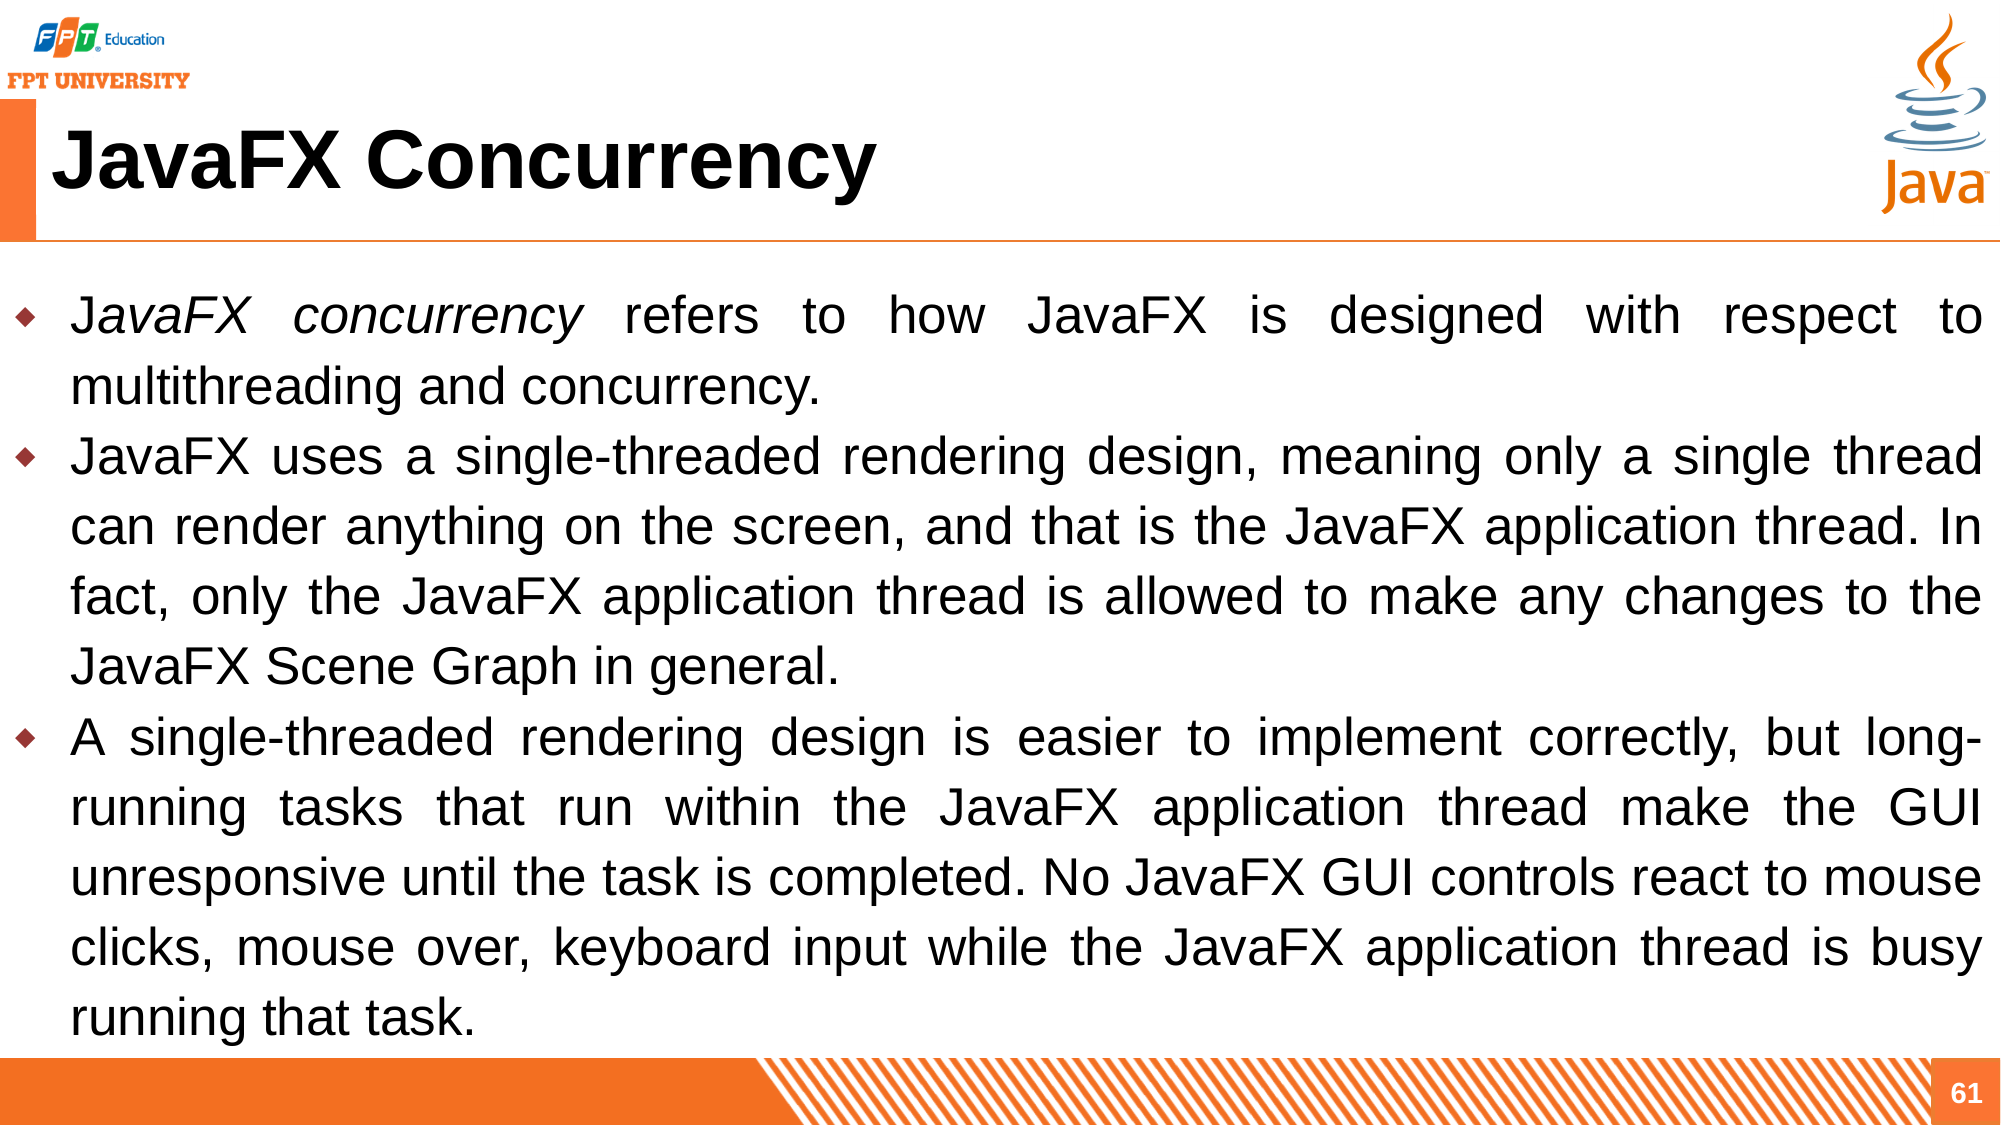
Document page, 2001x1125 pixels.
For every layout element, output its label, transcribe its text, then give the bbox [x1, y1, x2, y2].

list JavaFX concurrency refers to how JavaFX is designed with respect to multithreading and concurrency. JavaFX uses a single-threaded rendering design, meaning only a single thread can render anything on the screen, and that is the JavaFX application thread. In fact, only the JavaFX application thread is allowed to make any changes to the JavaFX Scene Graph in general. A single-threaded rendering design is easier to implement correctly, but long-running tasks that run within the JavaFX application thread make the GUI unresponsive until the task is completed. No JavaFX GUI controls react to mouse clicks, mouse over, keyboard input while the JavaFX application thread is busy running that task. [0, 266, 2000, 1057]
picture [0, 2, 197, 99]
picture [1868, 4, 2000, 226]
picture [0, 1058, 1934, 1125]
slide_number 61 [1933, 1059, 2000, 1124]
title JavaFX Concurrency [36, 108, 1869, 215]
